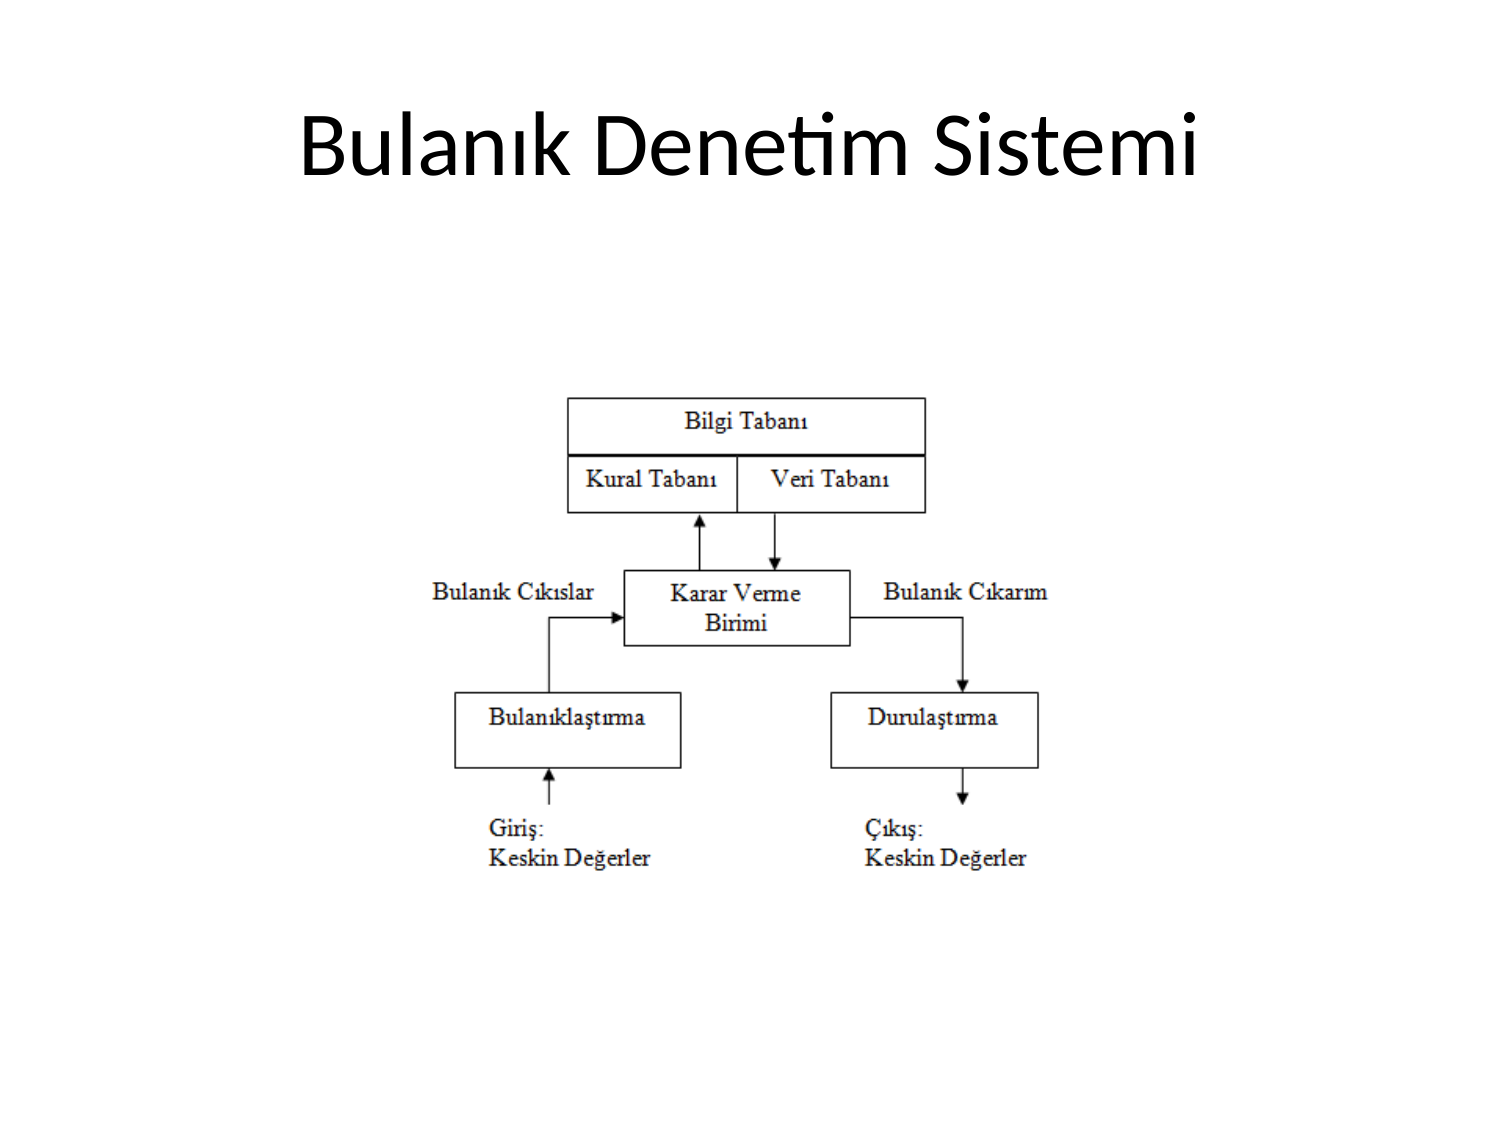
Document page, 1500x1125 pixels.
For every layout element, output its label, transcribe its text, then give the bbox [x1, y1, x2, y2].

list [428, 379, 1072, 888]
title Bulanık Denetim Sistemi [75, 45, 1425, 233]
